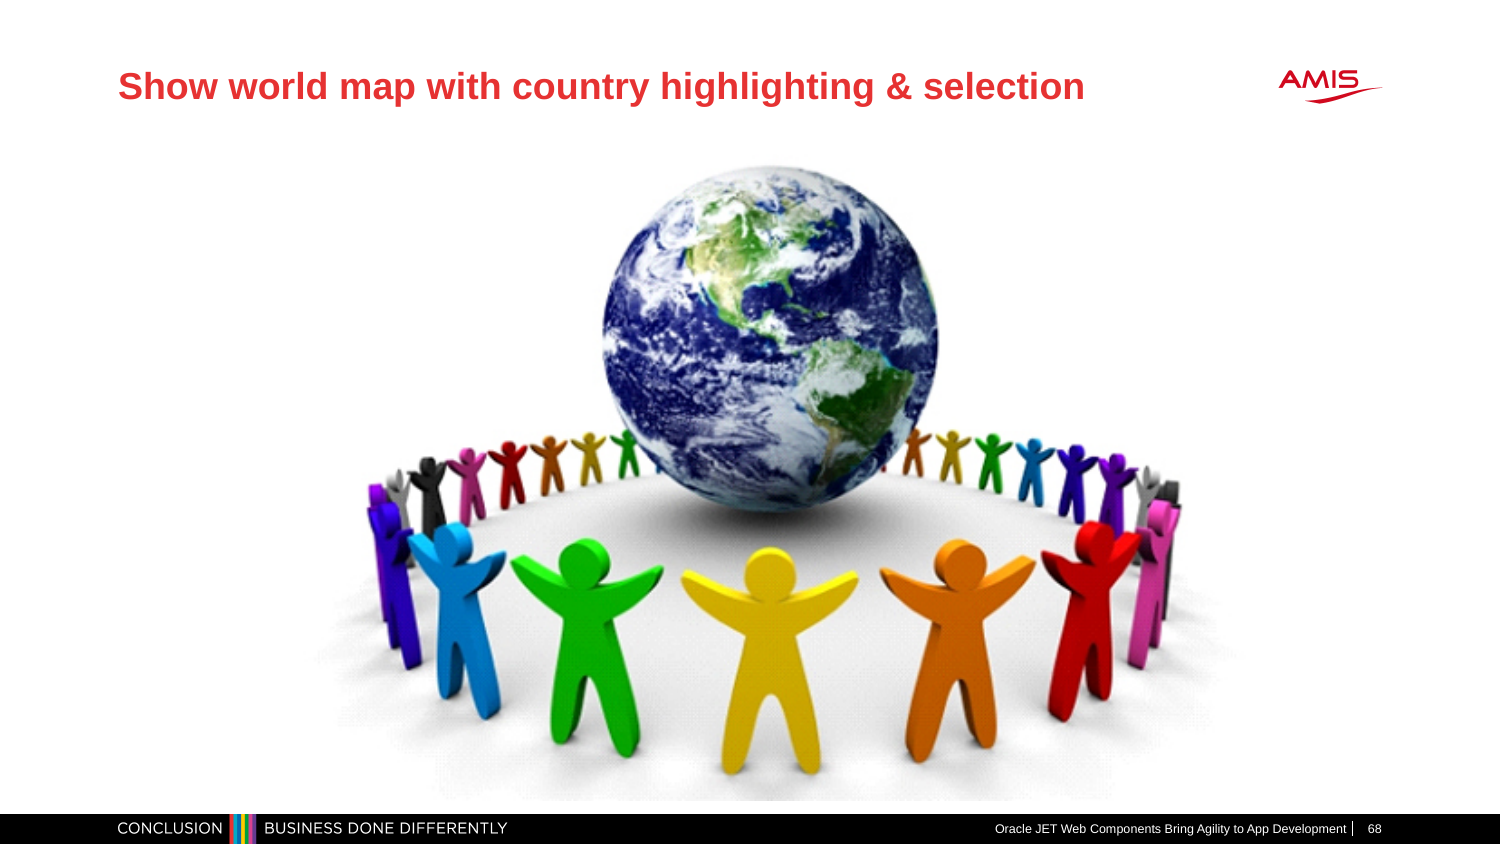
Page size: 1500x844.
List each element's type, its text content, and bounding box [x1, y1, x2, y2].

title Show world map with country highlighting & selection [118, 47, 1205, 130]
footer Oracle JET Web Components Bring Agility to App Development [814, 820, 1347, 839]
slide_number 68 [1358, 820, 1382, 839]
picture [239, 814, 1500, 844]
picture [217, 126, 1347, 801]
picture [1205, 58, 1388, 106]
picture [0, 814, 236, 844]
